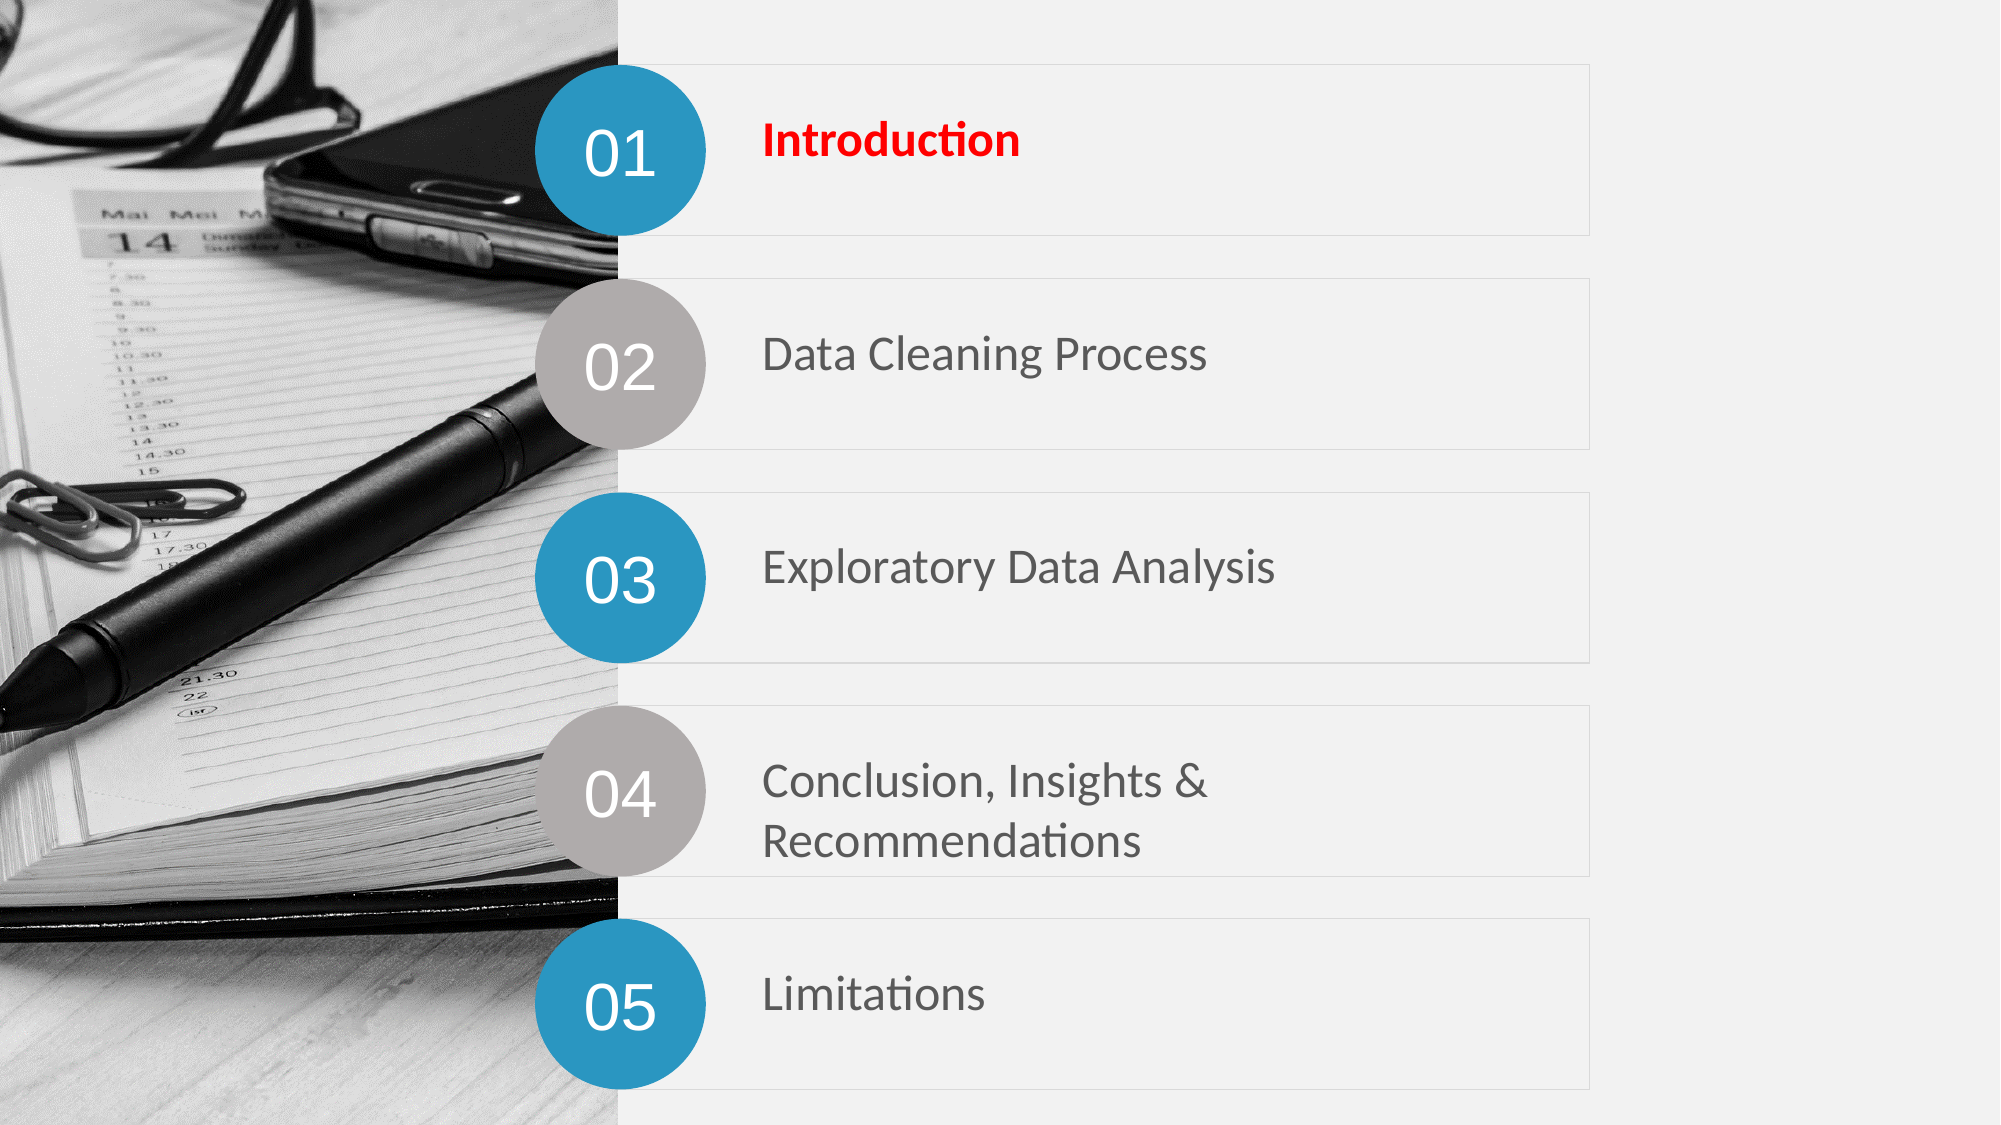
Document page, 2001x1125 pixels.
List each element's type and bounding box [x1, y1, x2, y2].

text_box [706, 918, 1590, 1090]
text_box [535, 918, 706, 1090]
text_box [535, 492, 706, 664]
text_box [535, 278, 706, 450]
text_box [706, 492, 1590, 663]
text_box [535, 64, 706, 236]
text_box [706, 278, 1590, 450]
text_box [748, 0, 2000, 1125]
picture [0, 0, 748, 1125]
text_box [535, 705, 706, 877]
text_box [706, 64, 1590, 236]
text_box [706, 705, 1590, 877]
